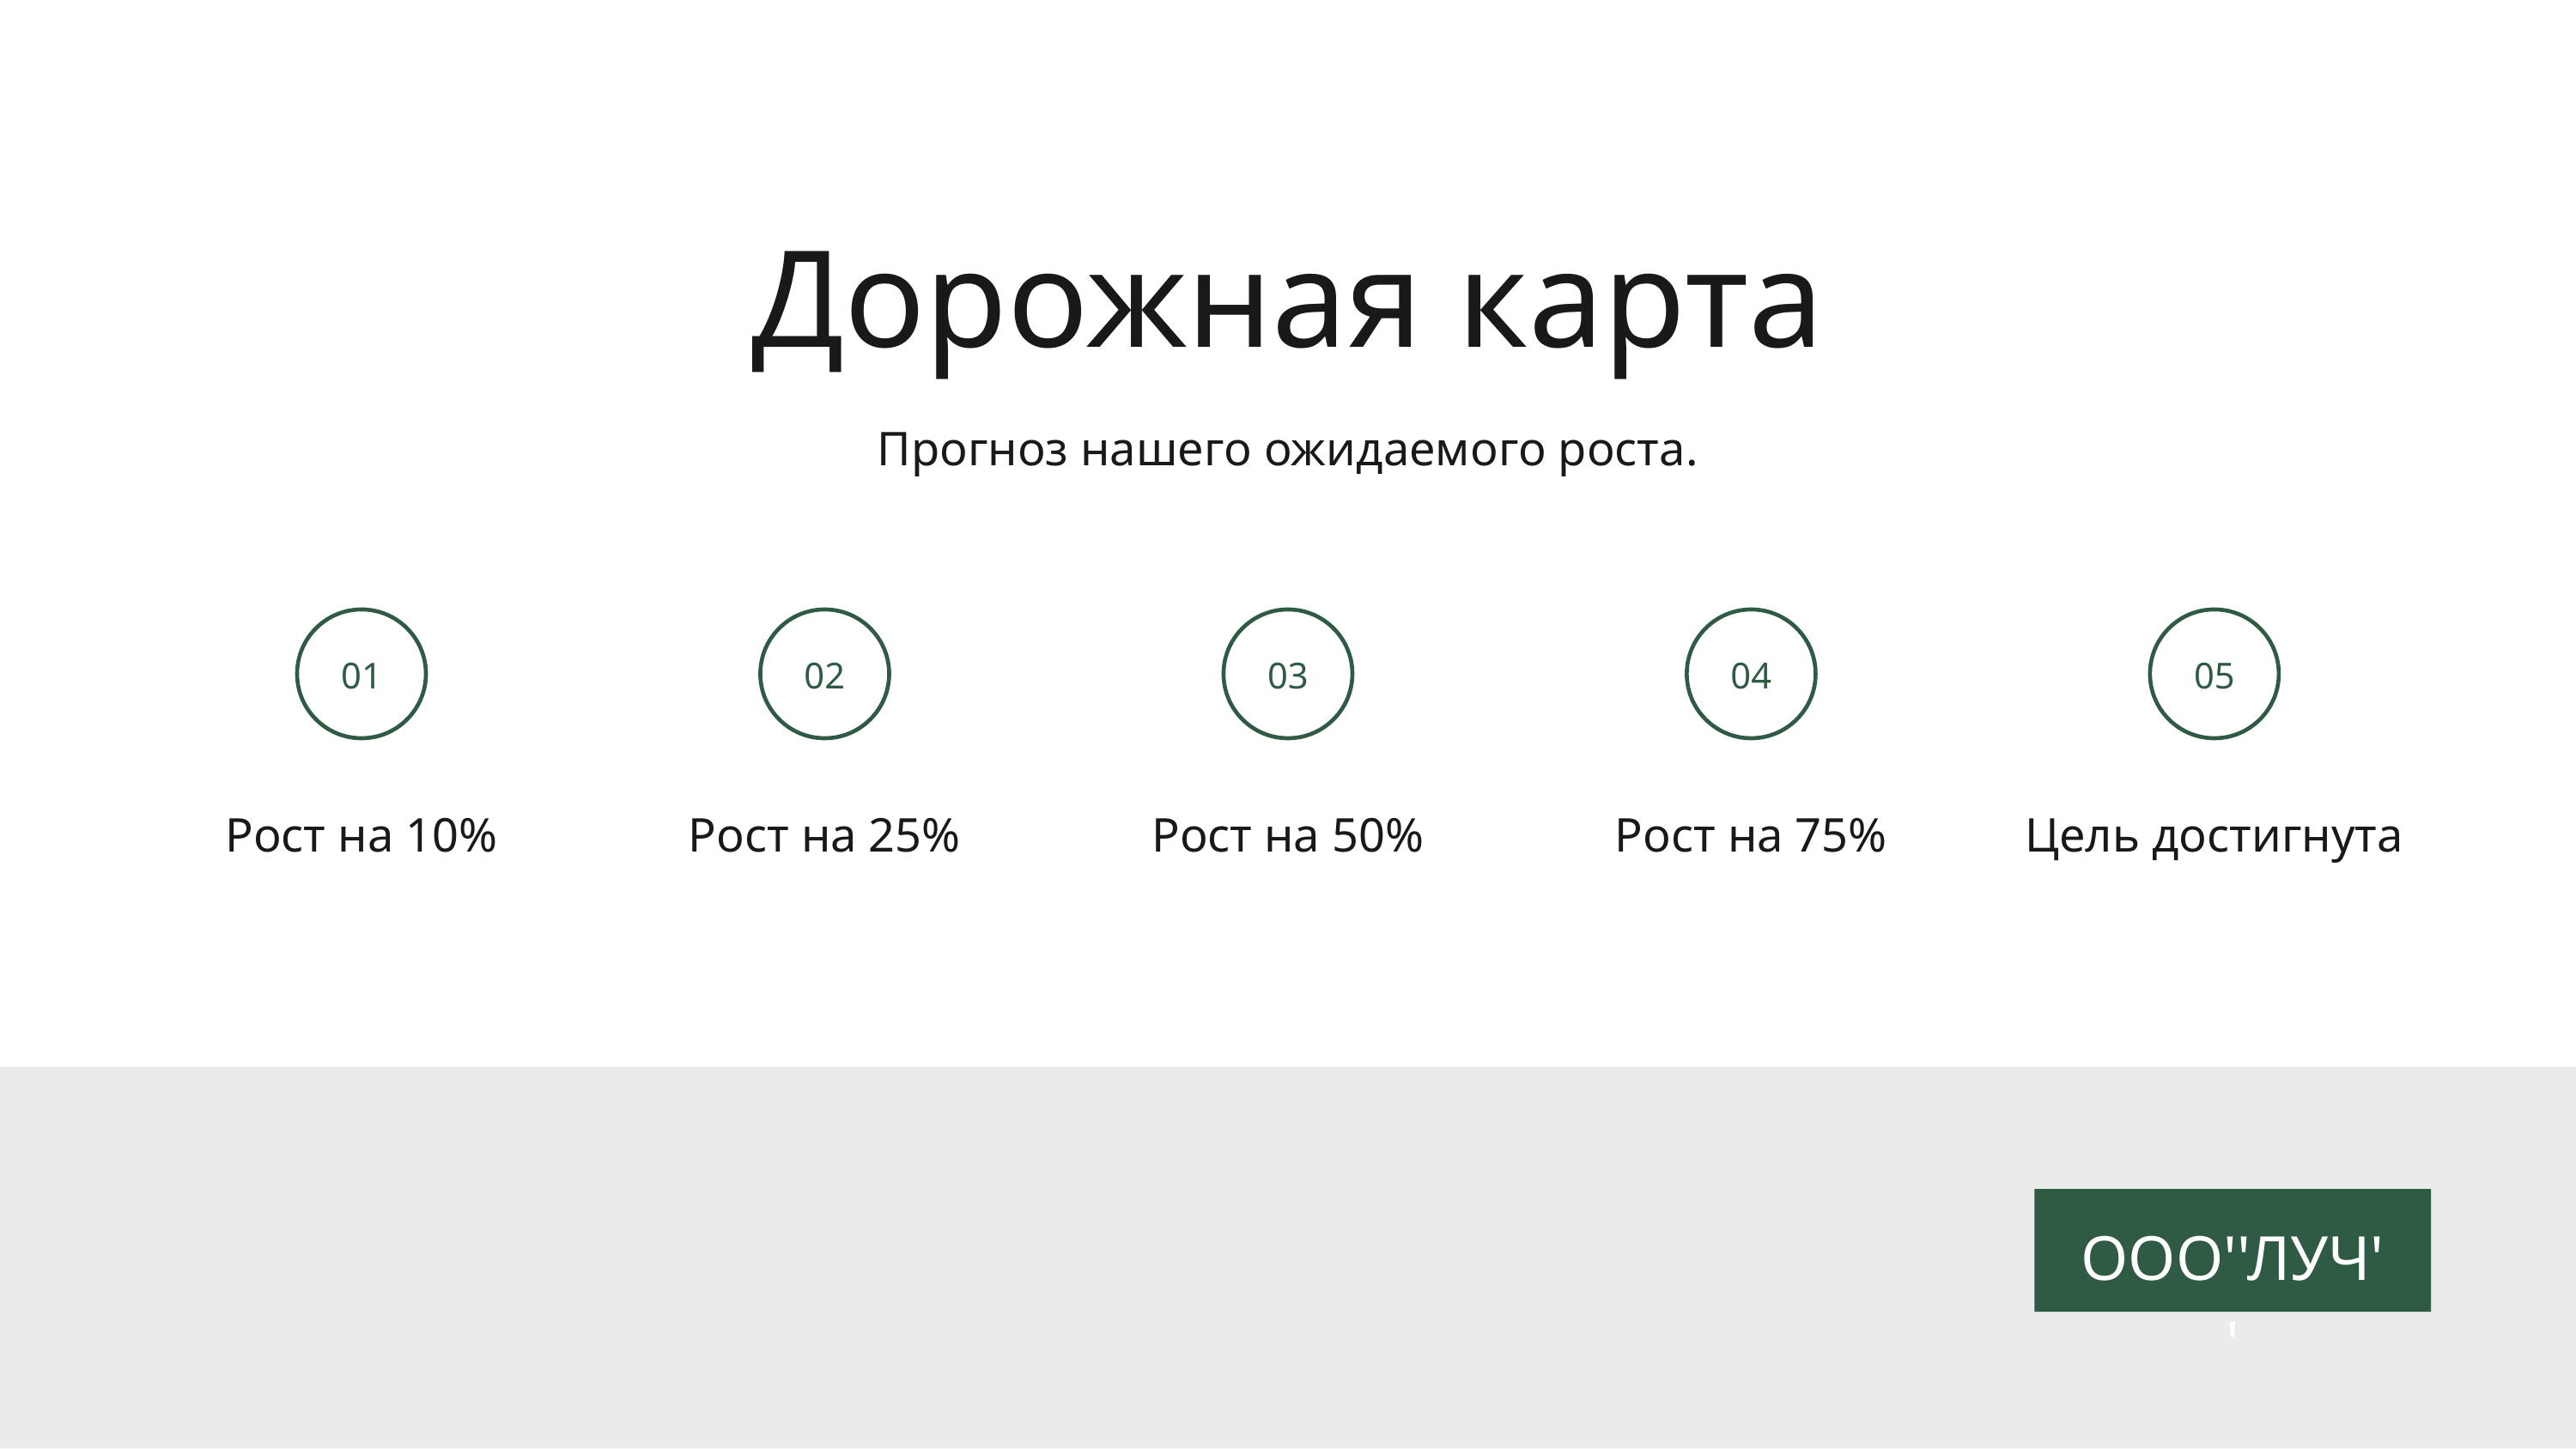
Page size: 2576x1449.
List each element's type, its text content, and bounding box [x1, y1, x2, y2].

text_box [2034, 1189, 2432, 1313]
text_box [1997, 607, 2432, 858]
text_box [1071, 607, 1505, 858]
text_box ООО''ЛУЧ'' [2081, 1207, 2385, 1378]
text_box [1534, 607, 1969, 858]
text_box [349, 214, 2227, 471]
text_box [607, 607, 1042, 858]
text_box [0, 1066, 2576, 1449]
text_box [144, 607, 579, 858]
